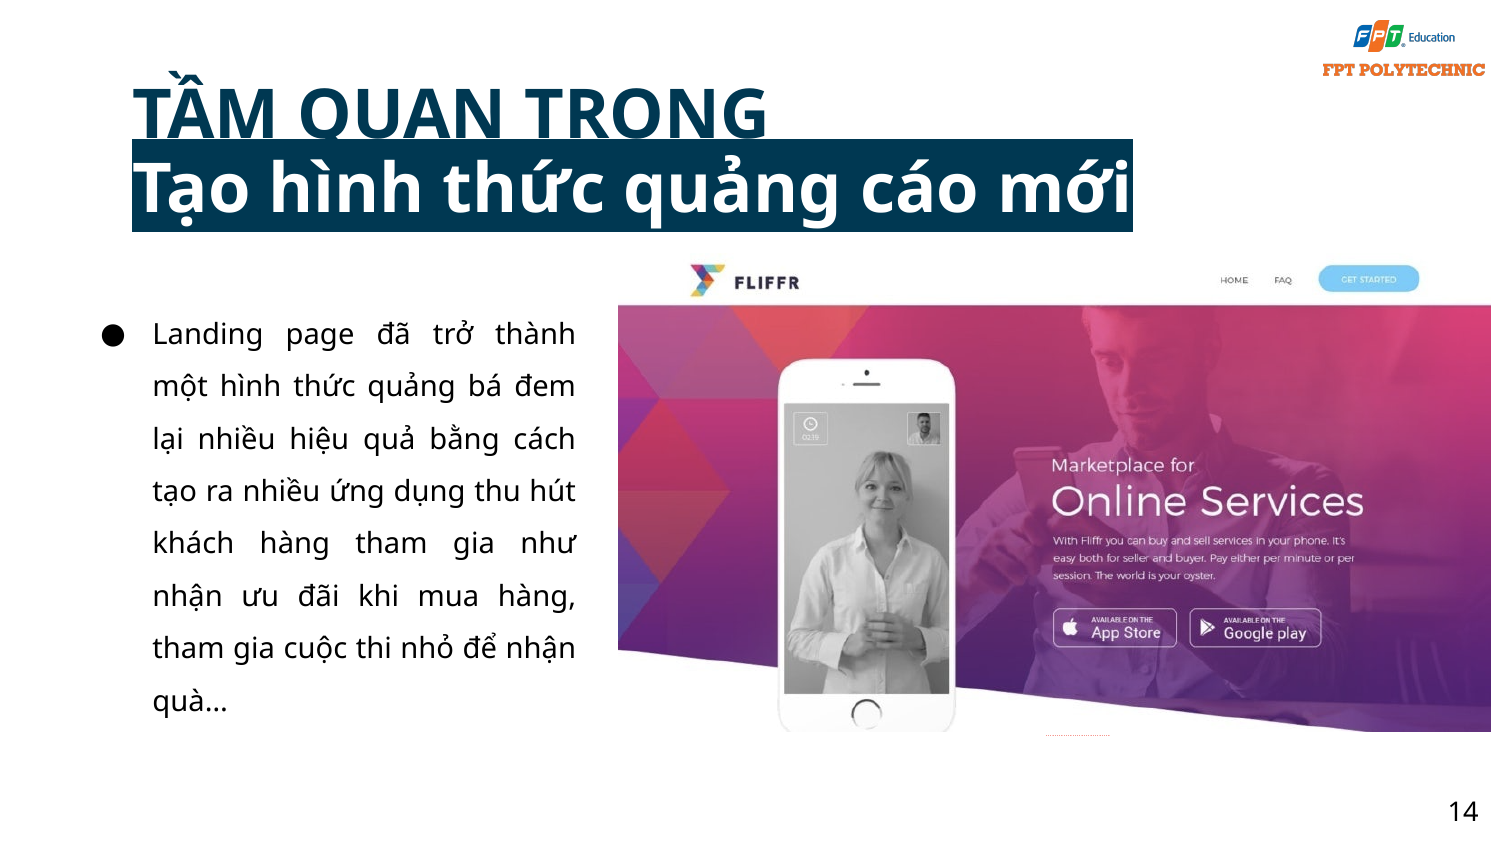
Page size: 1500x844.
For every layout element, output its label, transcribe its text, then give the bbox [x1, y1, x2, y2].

picture [1323, 20, 1485, 76]
text_box Landing page đã trở thành một hình thức quảng bá đem lại nhiều hiệu quả bằng cách tạo ra nhiều ứng dụng thu hút khách hàng tham gia như nhận ưu đãi khi mua hàng, tham gia cuộc thi nhỏ để nhận quà… [62, 282, 592, 733]
title Tạo hình thức quảng cáo mới [117, 143, 1334, 231]
title TẦM QUAN TRỌNG [117, 69, 1007, 143]
picture [611, 253, 1494, 736]
slide_number ‹#› [1403, 779, 1494, 844]
